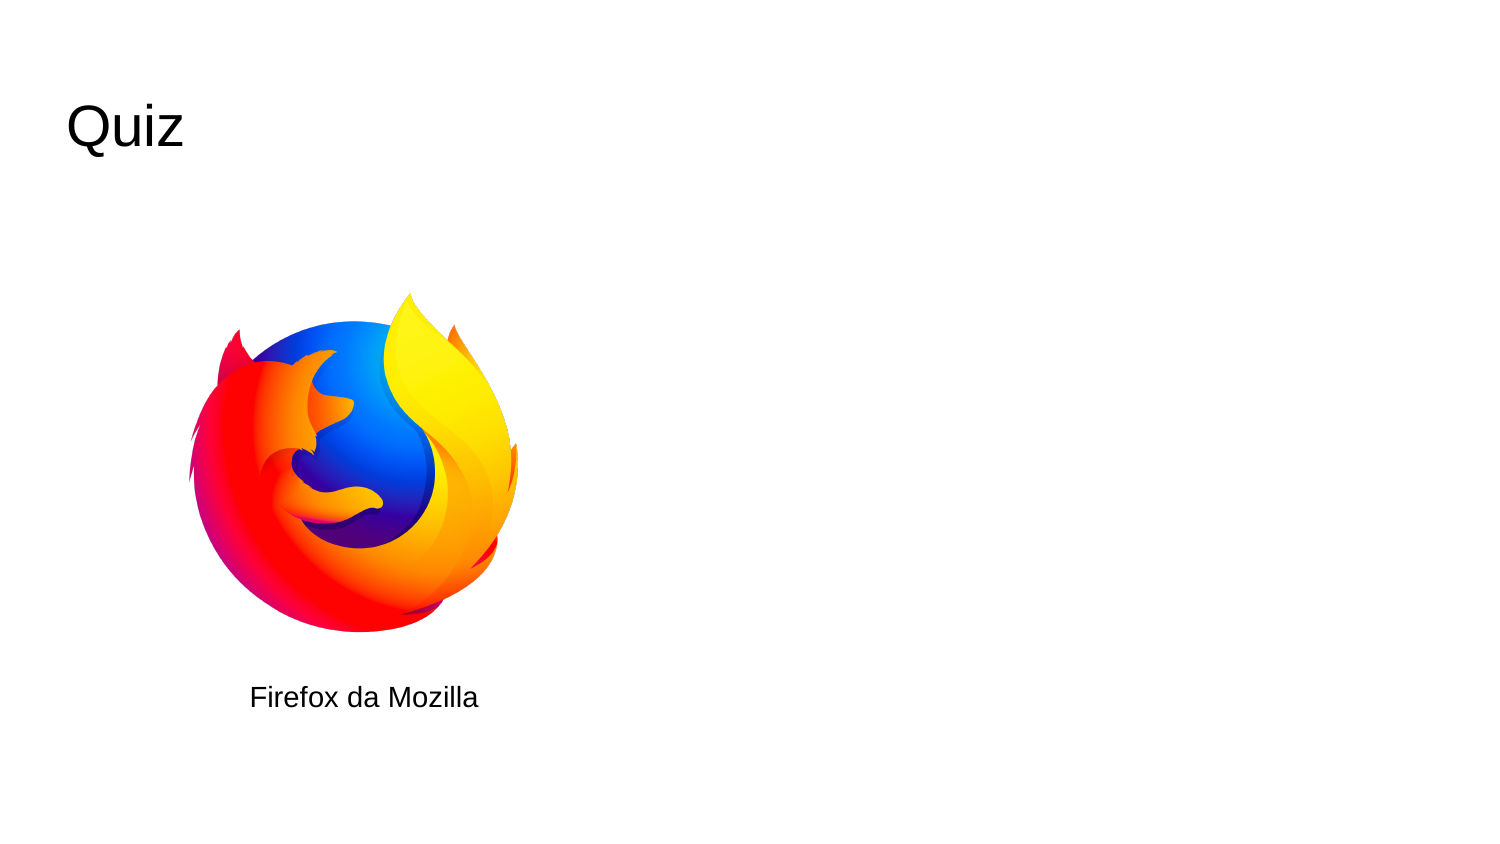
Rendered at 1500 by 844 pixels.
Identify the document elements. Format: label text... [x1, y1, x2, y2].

picture [177, 292, 530, 645]
title Quiz [51, 72, 1449, 167]
text_box Firefox da Mozilla [234, 663, 599, 746]
